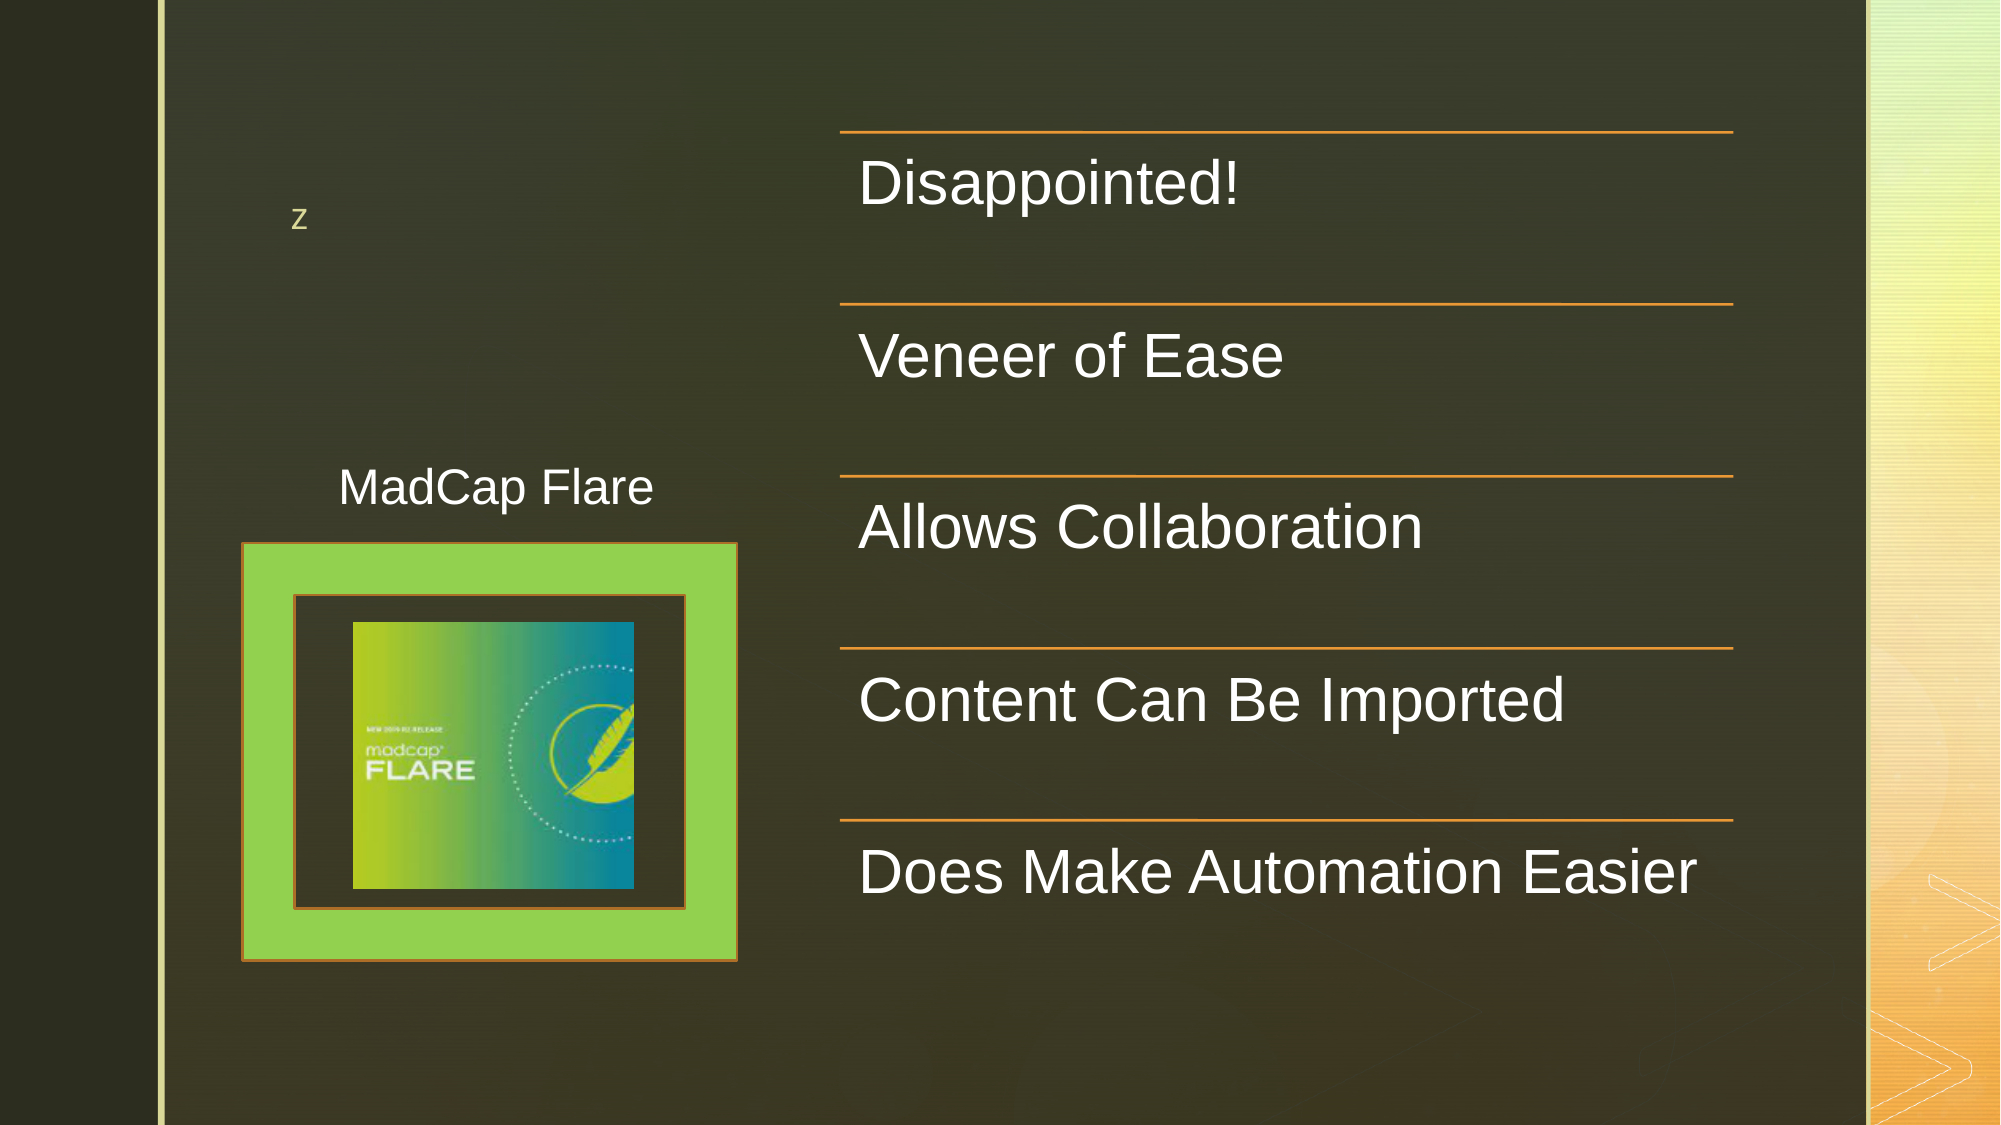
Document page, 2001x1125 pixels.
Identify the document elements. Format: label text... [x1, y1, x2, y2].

title MadCap Flare [323, 210, 761, 523]
text_box [241, 542, 738, 962]
picture [1871, 0, 2001, 1125]
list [839, 131, 1734, 993]
picture [353, 622, 634, 889]
